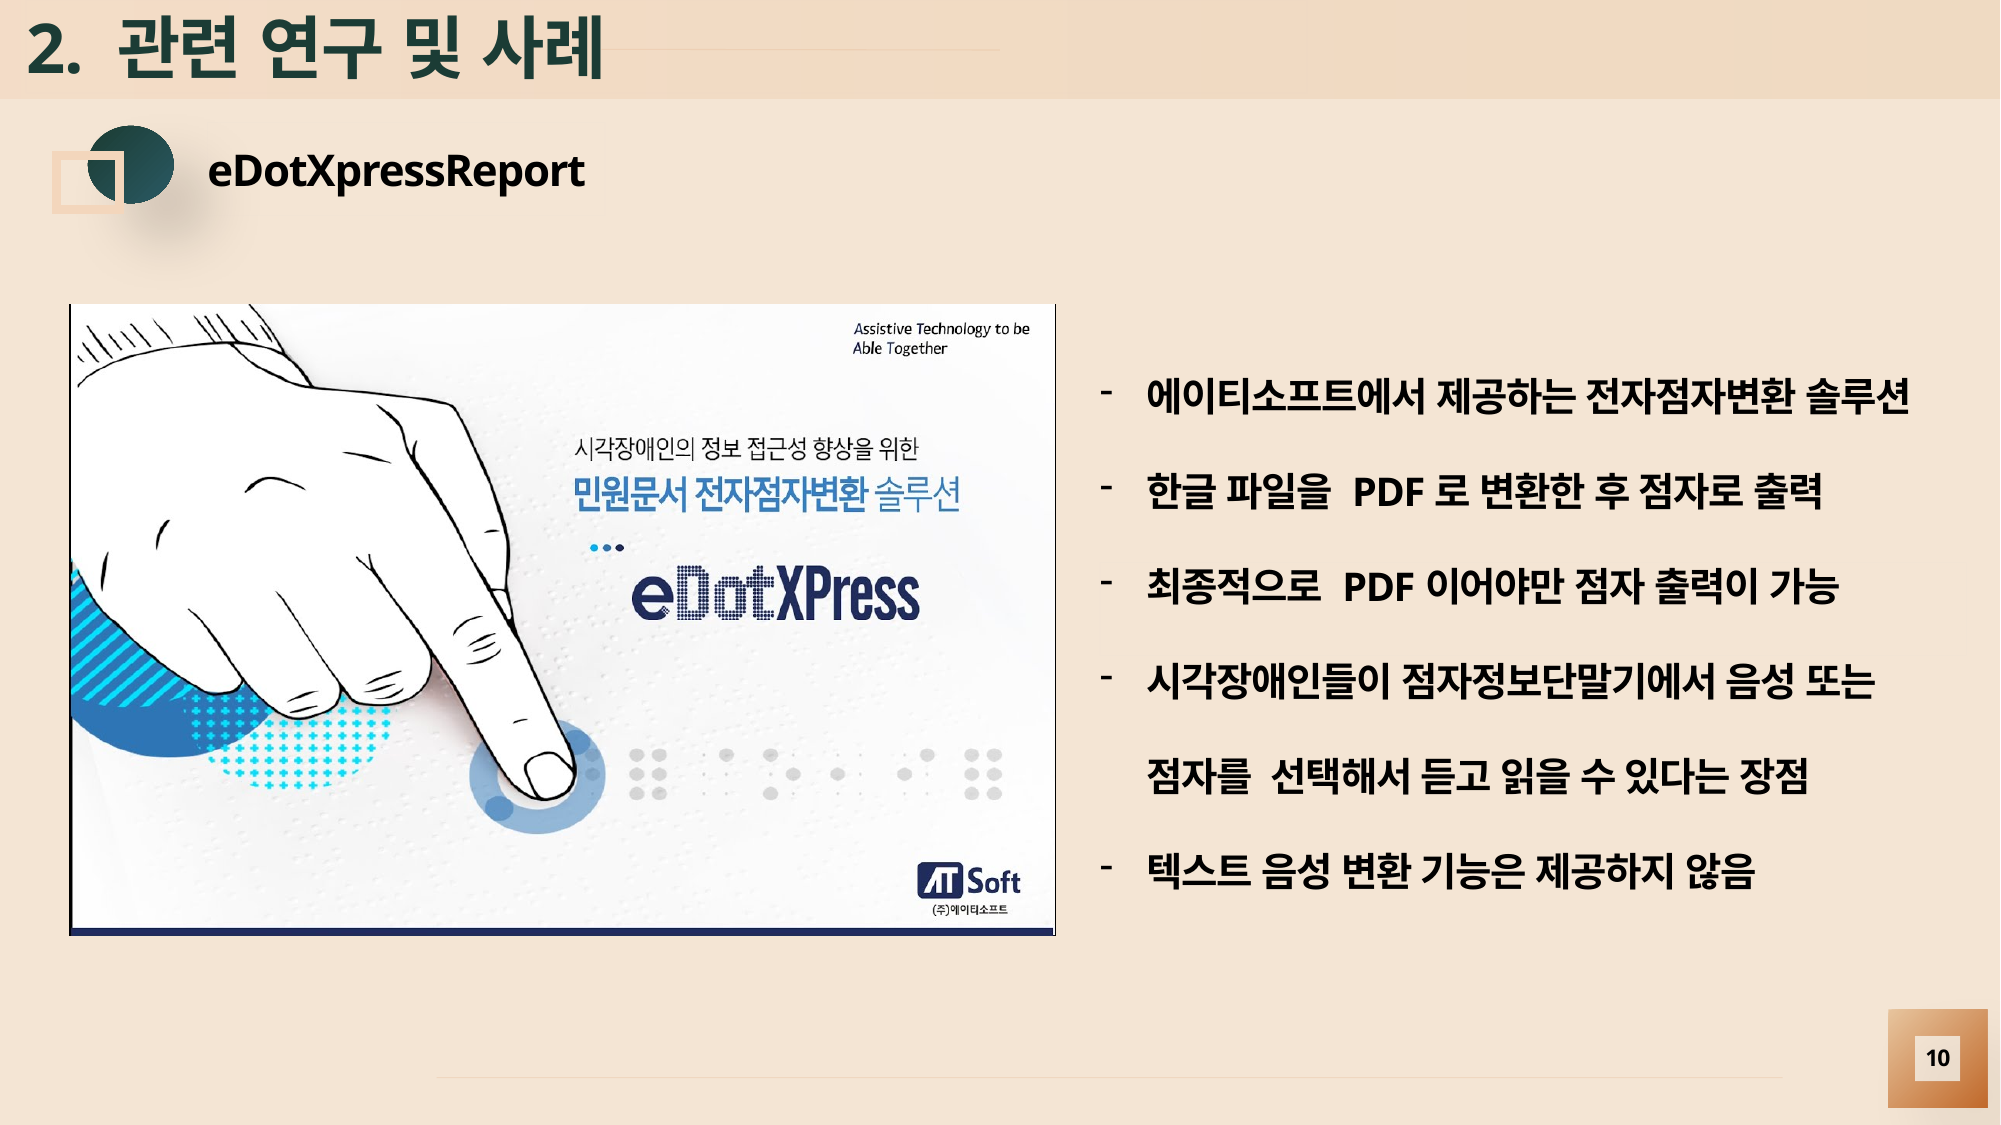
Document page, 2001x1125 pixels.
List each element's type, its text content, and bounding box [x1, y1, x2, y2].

text_box [53, 152, 123, 213]
title 2. 관련 연구 및 사례 [26, 0, 1308, 94]
text_box [89, 124, 175, 205]
picture [69, 304, 1056, 936]
slide_number 10 [1890, 1042, 1986, 1077]
text_box [86, 159, 116, 202]
text_box eDotXpressReport [207, 122, 605, 216]
text_box 에이티소프트에서 제공하는 전자점자변환 솔루션 한글 파일을 PDF로 변환한 후 점자로 출력 최종적으로 PDF이어야만 점자 출력이 가능 시각장애인들이 점자정보단말기에서 음성 또는 점자를 선택해서 듣고 읽을 수 있다는 장점 텍스트 음성 변환 기능은 제공하지 않음 [1099, 562, 1967, 656]
